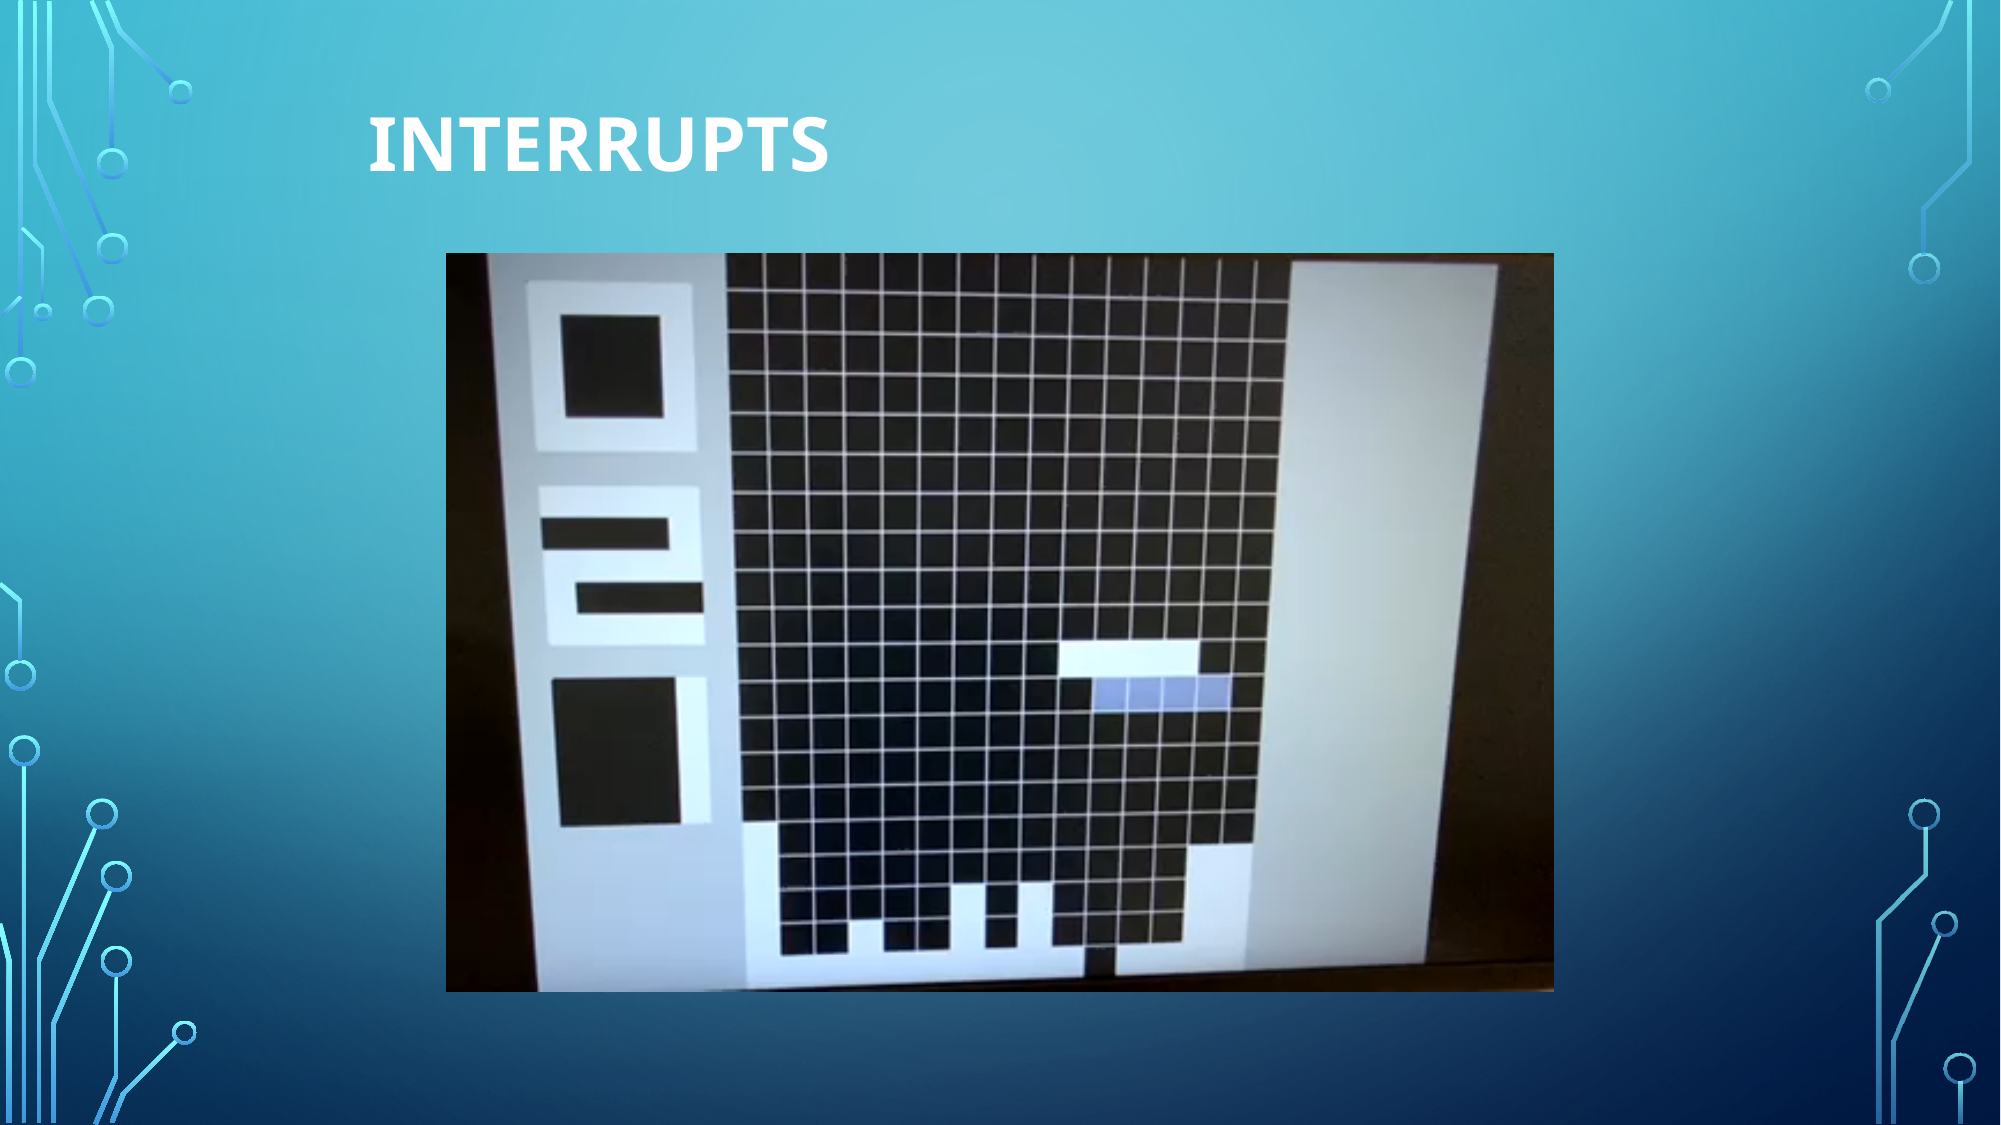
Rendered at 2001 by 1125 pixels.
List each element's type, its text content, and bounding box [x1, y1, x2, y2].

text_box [445, 252, 1555, 993]
title Interrupts [353, 26, 1979, 269]
